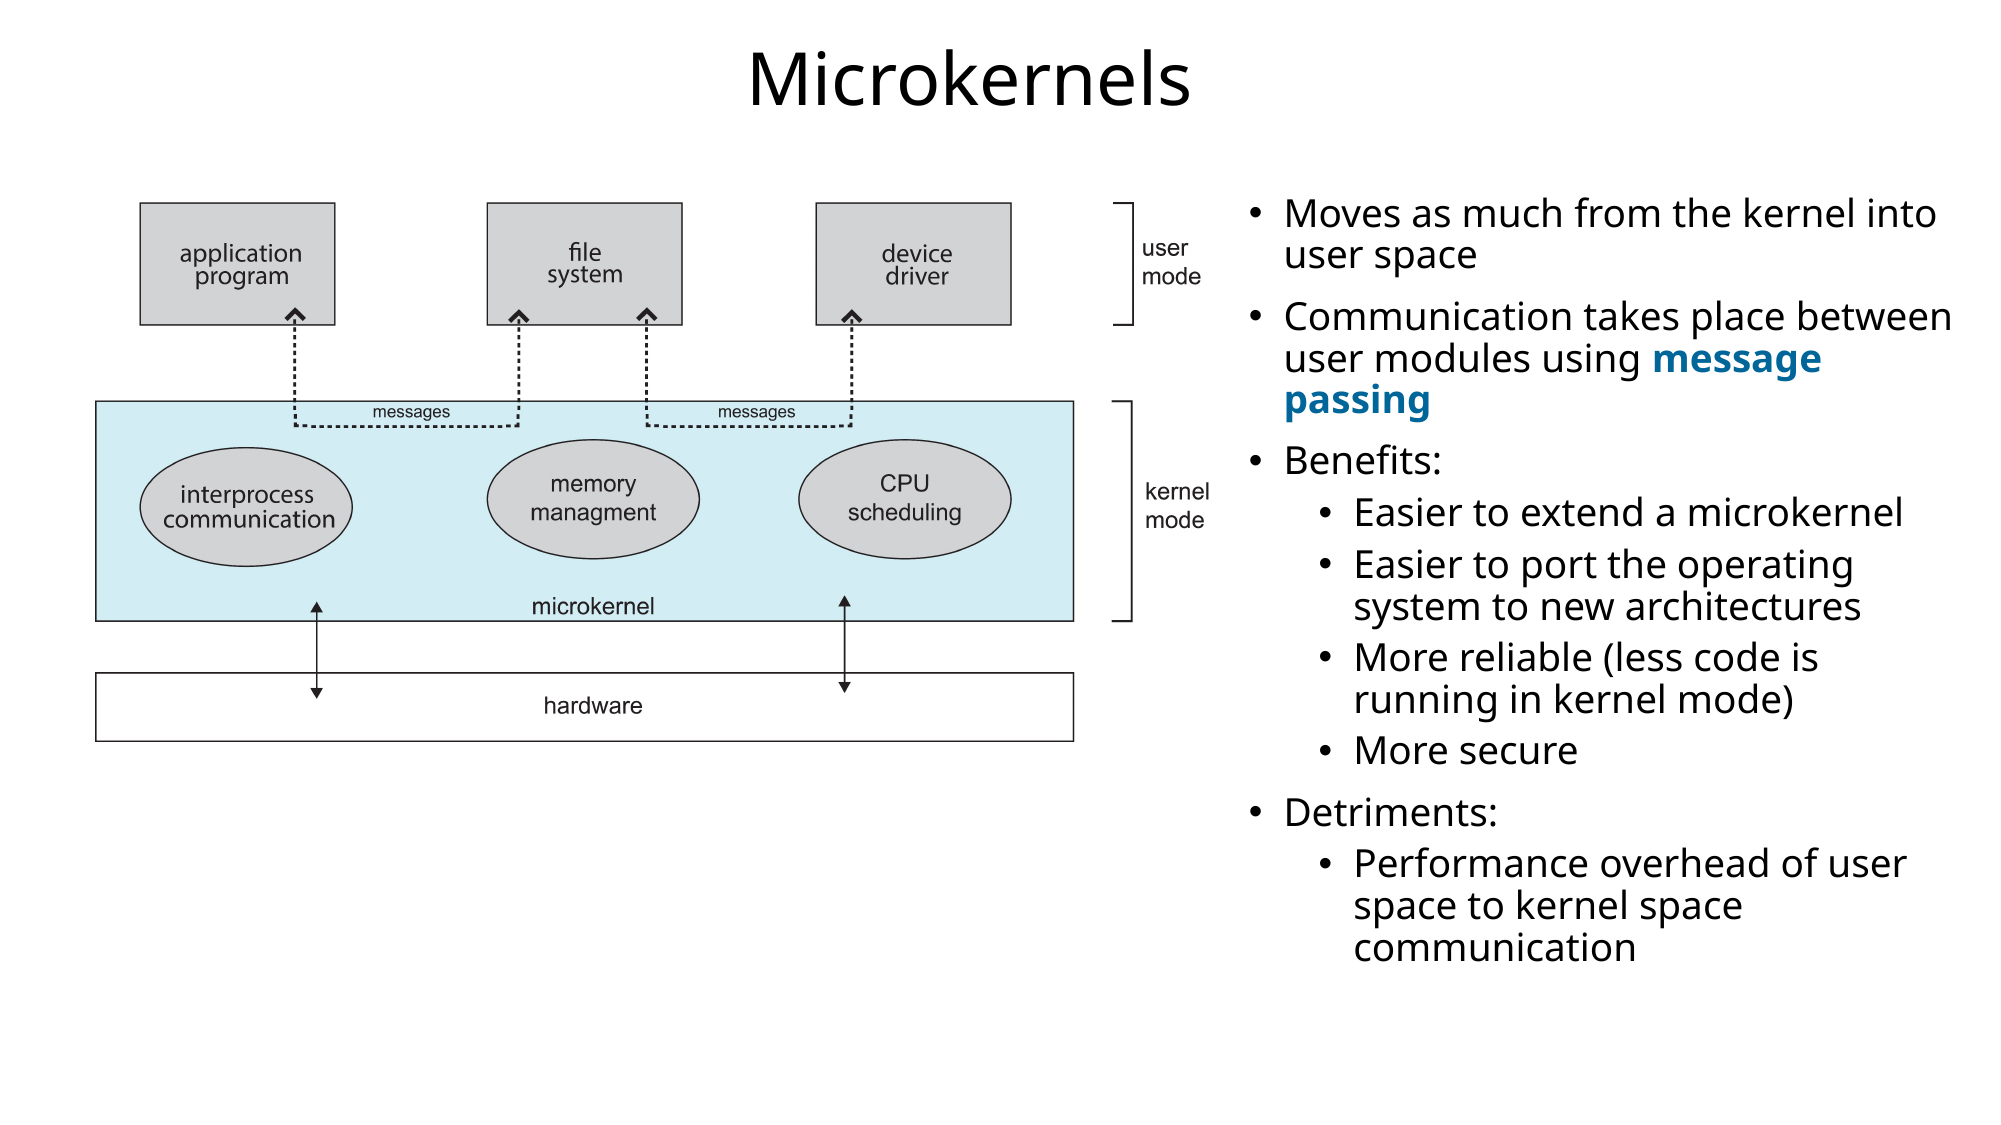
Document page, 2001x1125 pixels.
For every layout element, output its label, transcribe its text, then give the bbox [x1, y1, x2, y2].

title Microkernels [731, 34, 1336, 129]
picture [94, 202, 1211, 743]
list Moves as much from the kernel into user space Communication takes place between user modules using message passing Benefits: Easier to extend a microkernel Easier to port the operating system to new architectures More reliable (less code is running in kernel mode) More secure Detriments: Performance overhead of user space to kernel space communication [1233, 186, 1976, 983]
